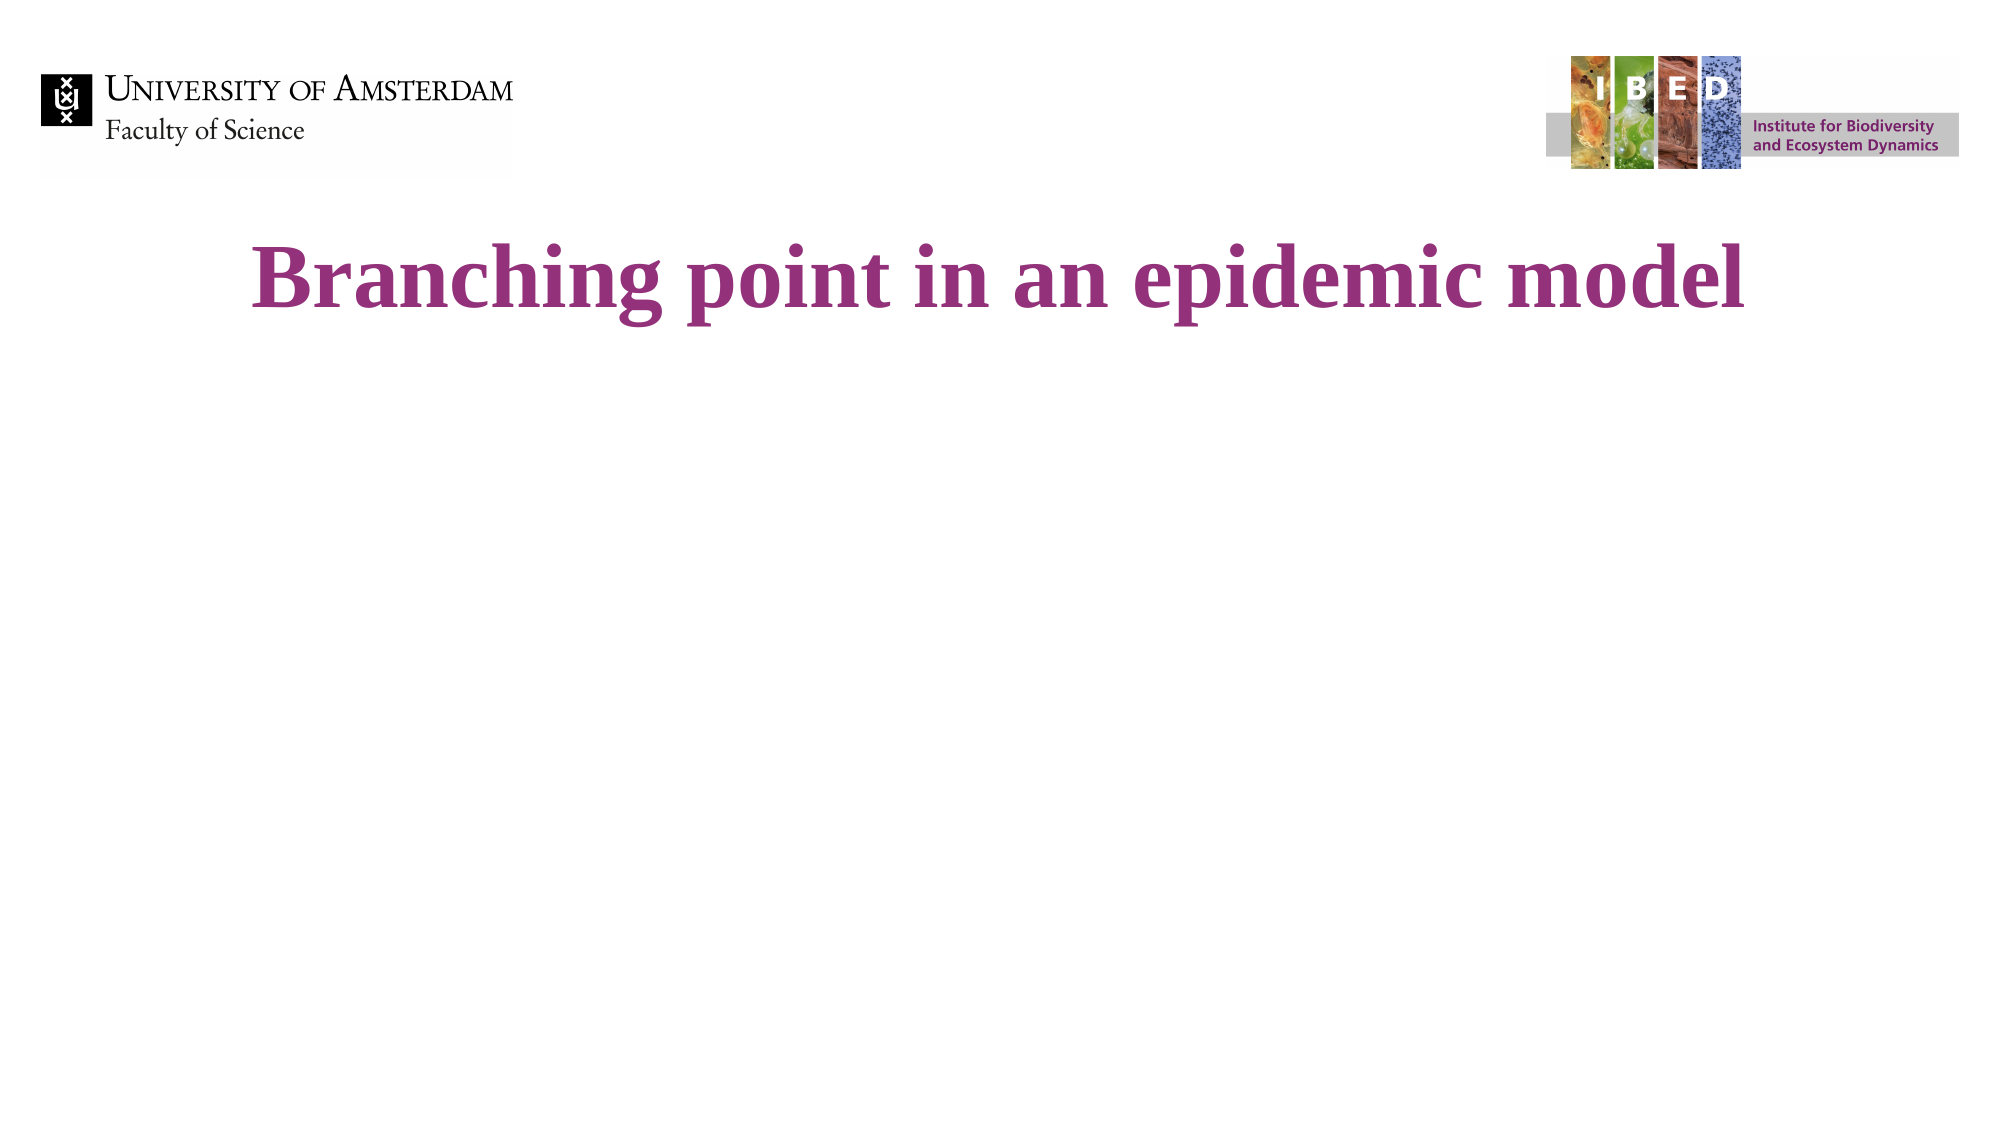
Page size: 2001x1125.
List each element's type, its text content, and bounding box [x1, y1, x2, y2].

picture [41, 74, 513, 179]
title Branching point in an epidemic model [137, 221, 1863, 362]
picture [1546, 56, 1959, 169]
